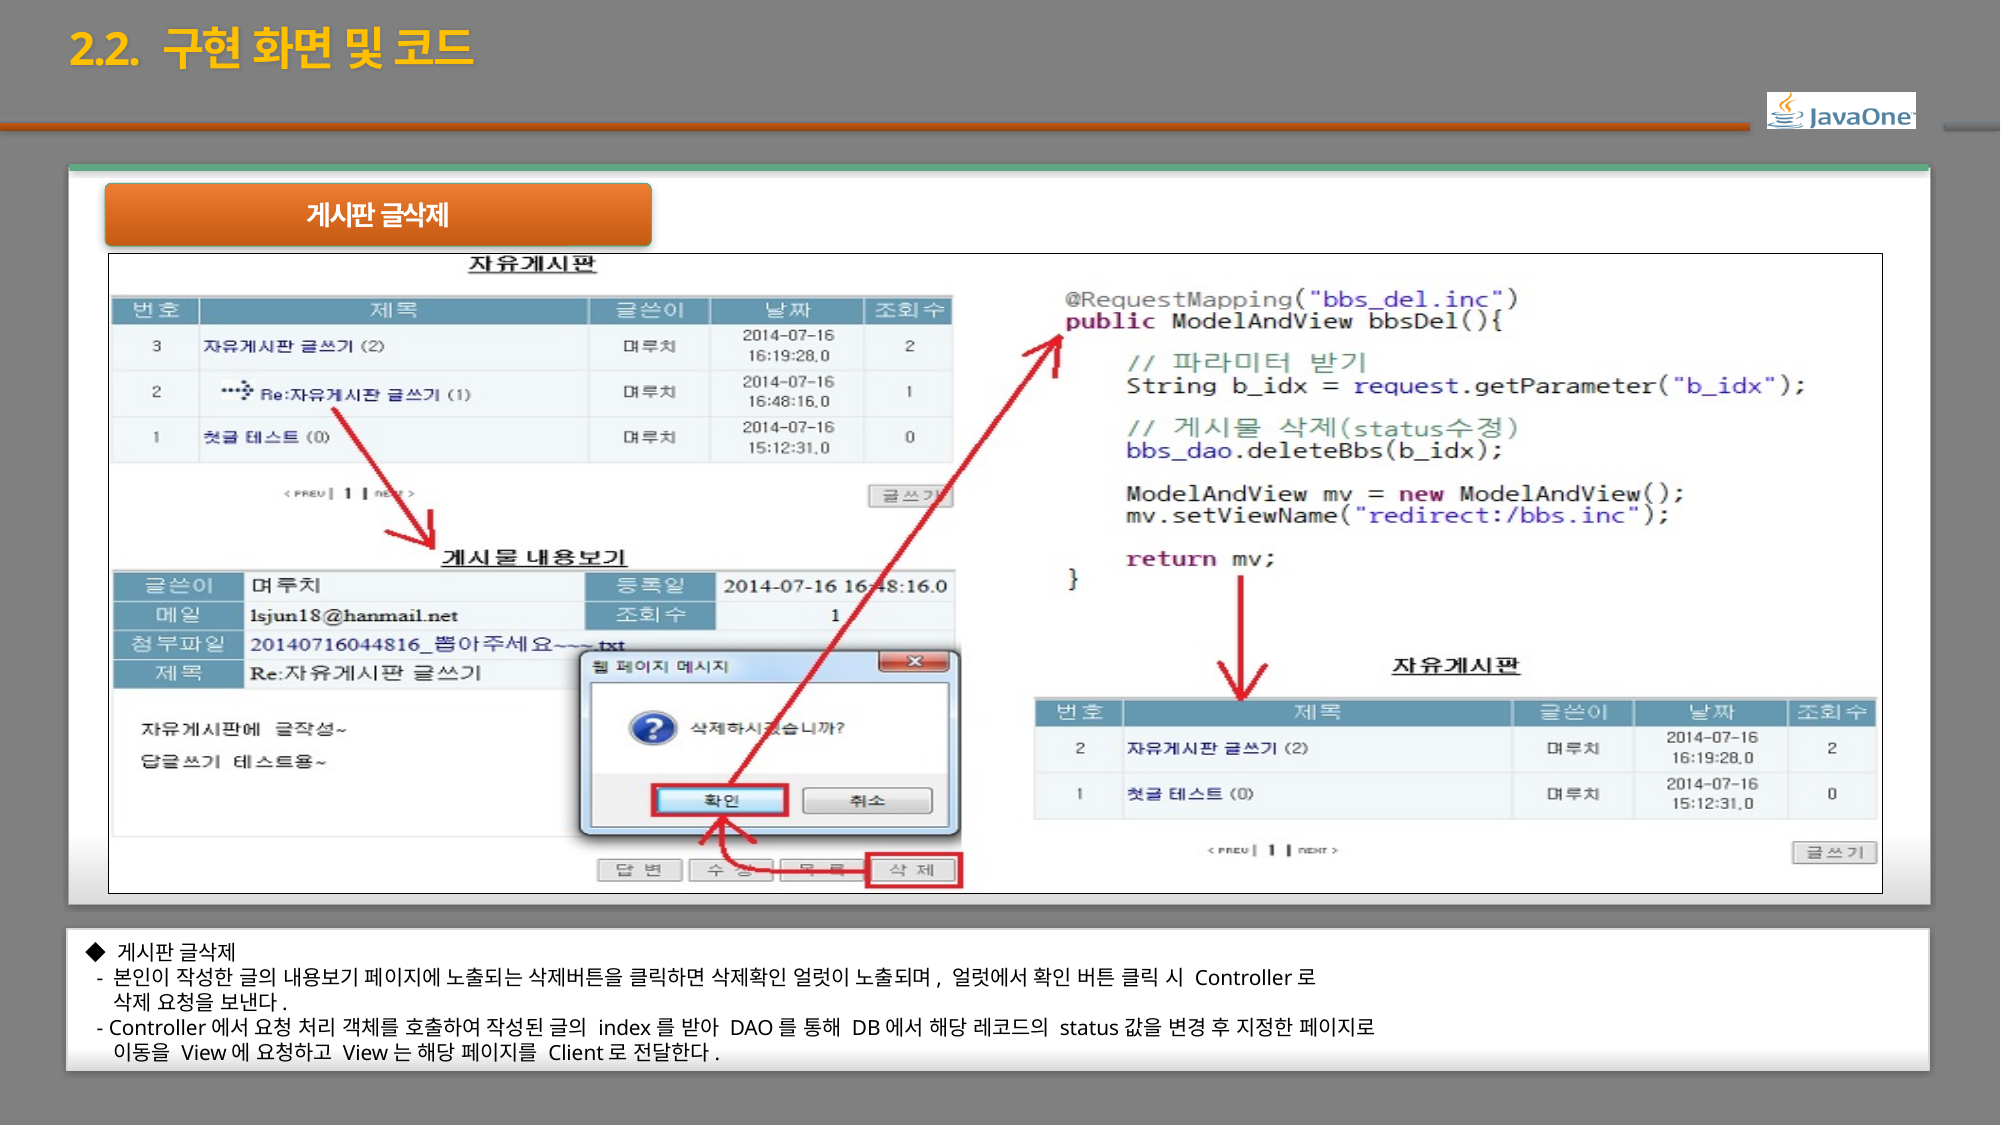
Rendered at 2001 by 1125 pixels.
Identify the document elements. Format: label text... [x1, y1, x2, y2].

picture [1767, 92, 1916, 129]
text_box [68, 163, 1931, 905]
text_box ◆ 게시판 글삭제 - 본인이 작성한 글의 내용보기 페이지에 노출되는 삭제버튼을 클릭하면 삭제확인 얼럿이 노출되며, 얼럿에서 확인 버튼 클릭 시 Controller로 삭제 요청을 보낸다. - Controller에서 요청 처리 객체를 호출하여 작성된 글의 index를 받아 DAO를 통해 DB에서 해당 레코드의 status값을 변경 후 지정한 페이지로 이동을 View에 요청하고 View는 해당 페이지를 Client로 전달한다. [70, 932, 1916, 1072]
picture [108, 253, 1882, 894]
text_box [66, 928, 1929, 1071]
title 2.2. 구현 화면 및 코드 [68, 10, 1488, 90]
